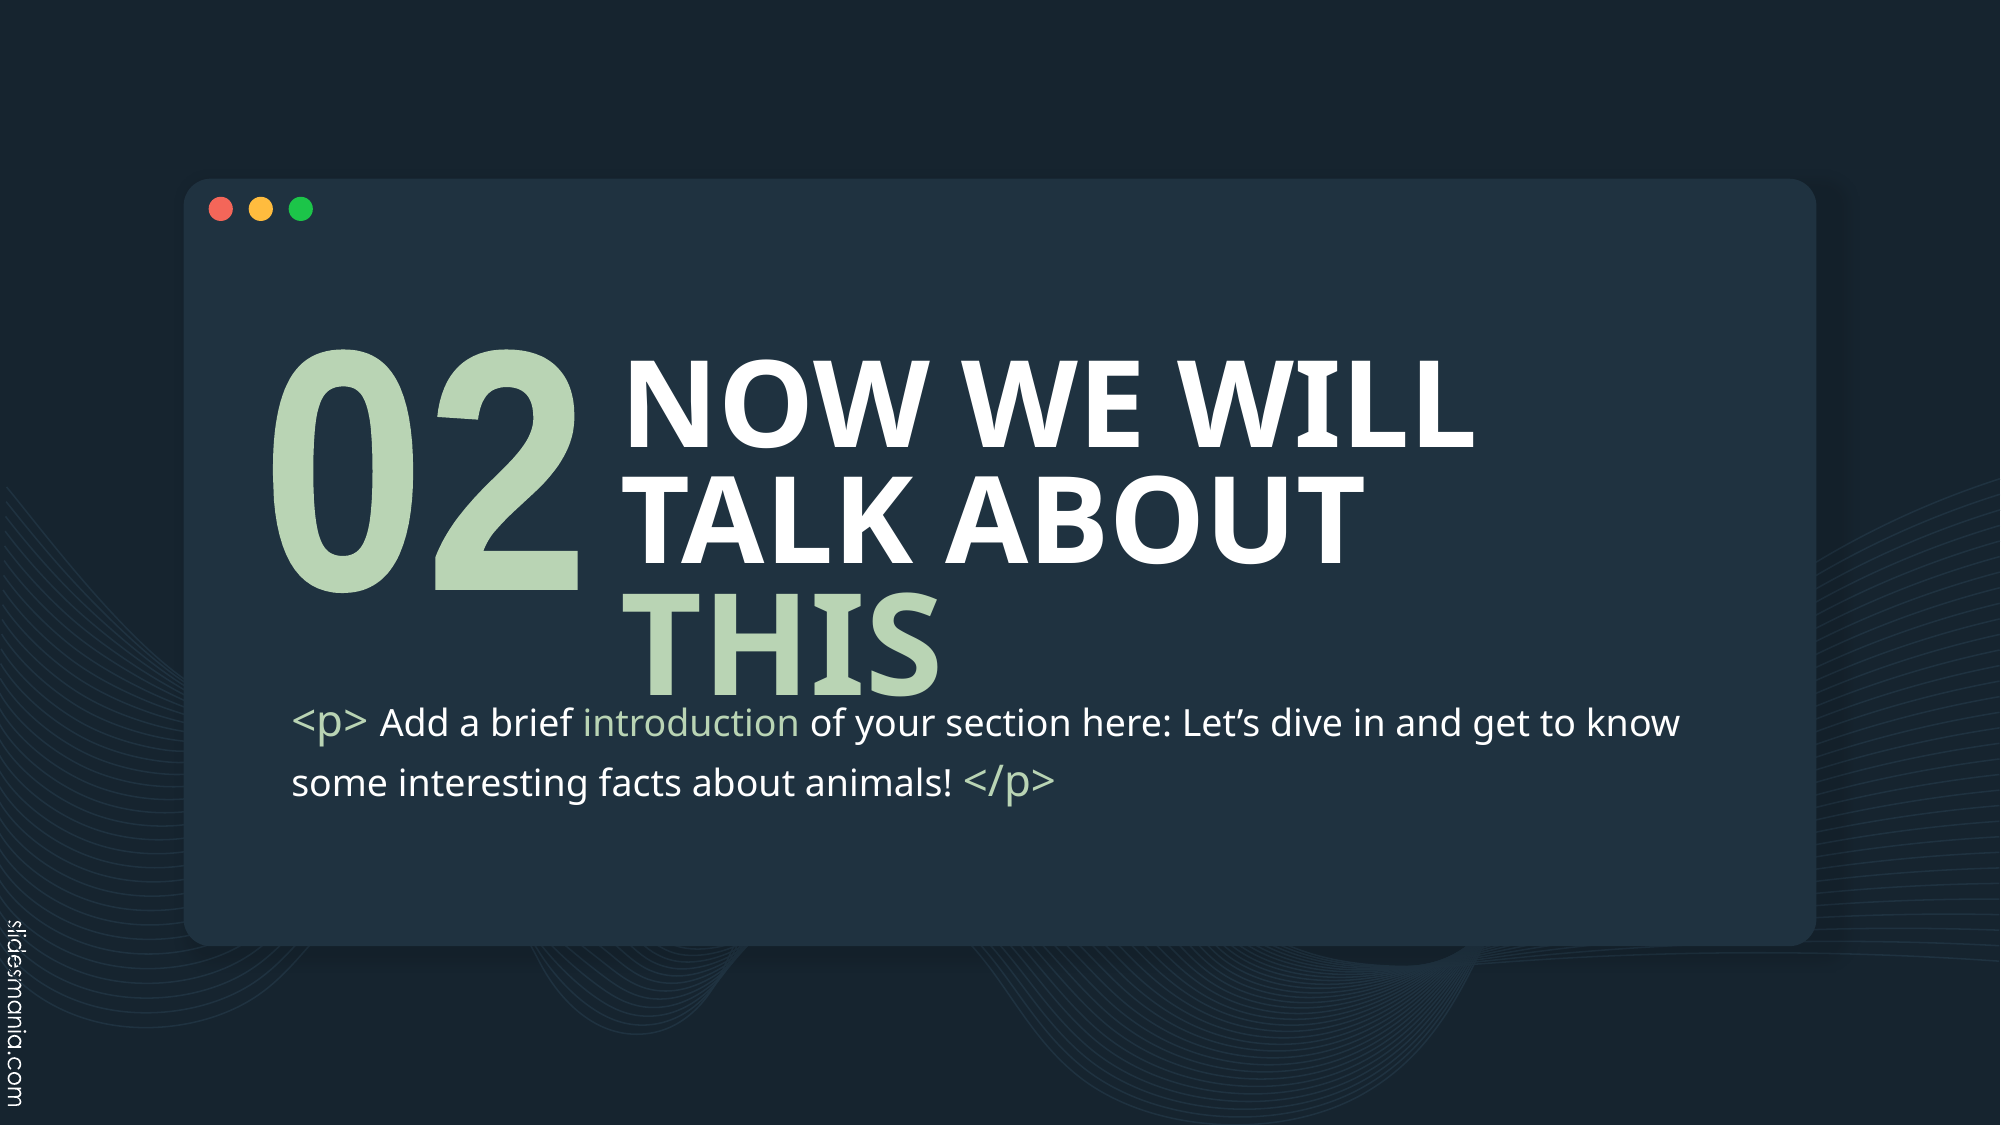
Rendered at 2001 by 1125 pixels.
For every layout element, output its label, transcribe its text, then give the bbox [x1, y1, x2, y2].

title NOW WE WILL TALK ABOUT THIS [600, 334, 1705, 594]
list <p> Add a brief introduction of your section here: Let’s dive in and get to know some interesting facts about animals! </p> [271, 664, 1731, 791]
